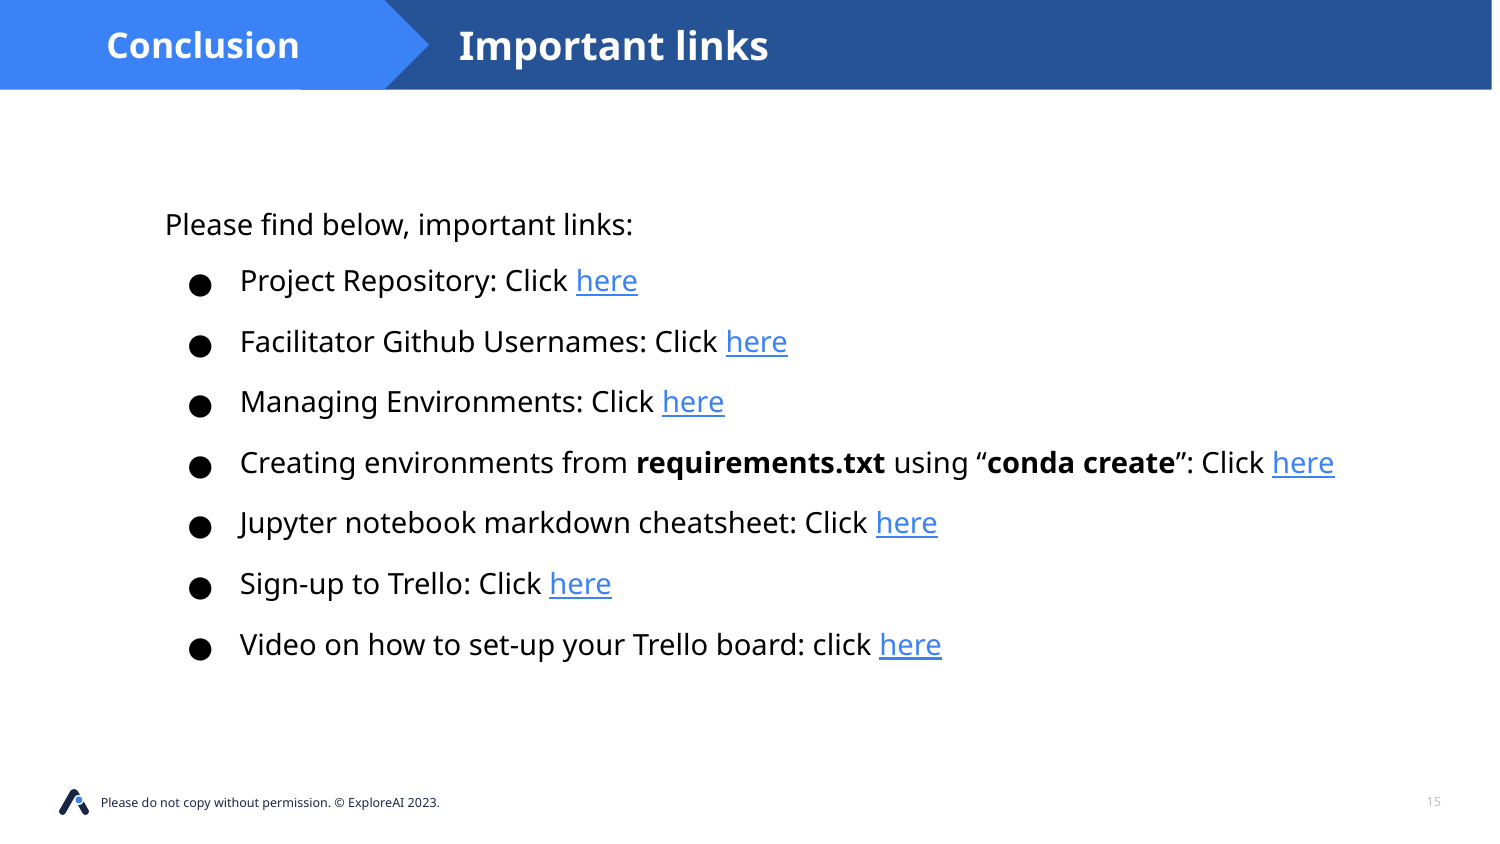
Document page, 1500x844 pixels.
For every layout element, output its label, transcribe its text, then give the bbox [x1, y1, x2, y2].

text_box Important links [385, 0, 1492, 90]
text_box Please find below, important links: Project Repository: Click here Facilitator Github Usernames: Click here Managing Environments: Click here Creating environments from requirements.txt using “conda create”: Click here Jupyter notebook markdown cheatsheet: Click here Sign-up to Trello: Click here Video on how to set-up your Trello board: click here [149, 191, 1350, 681]
text_box Conclusion [0, 0, 430, 90]
picture [59, 789, 89, 815]
